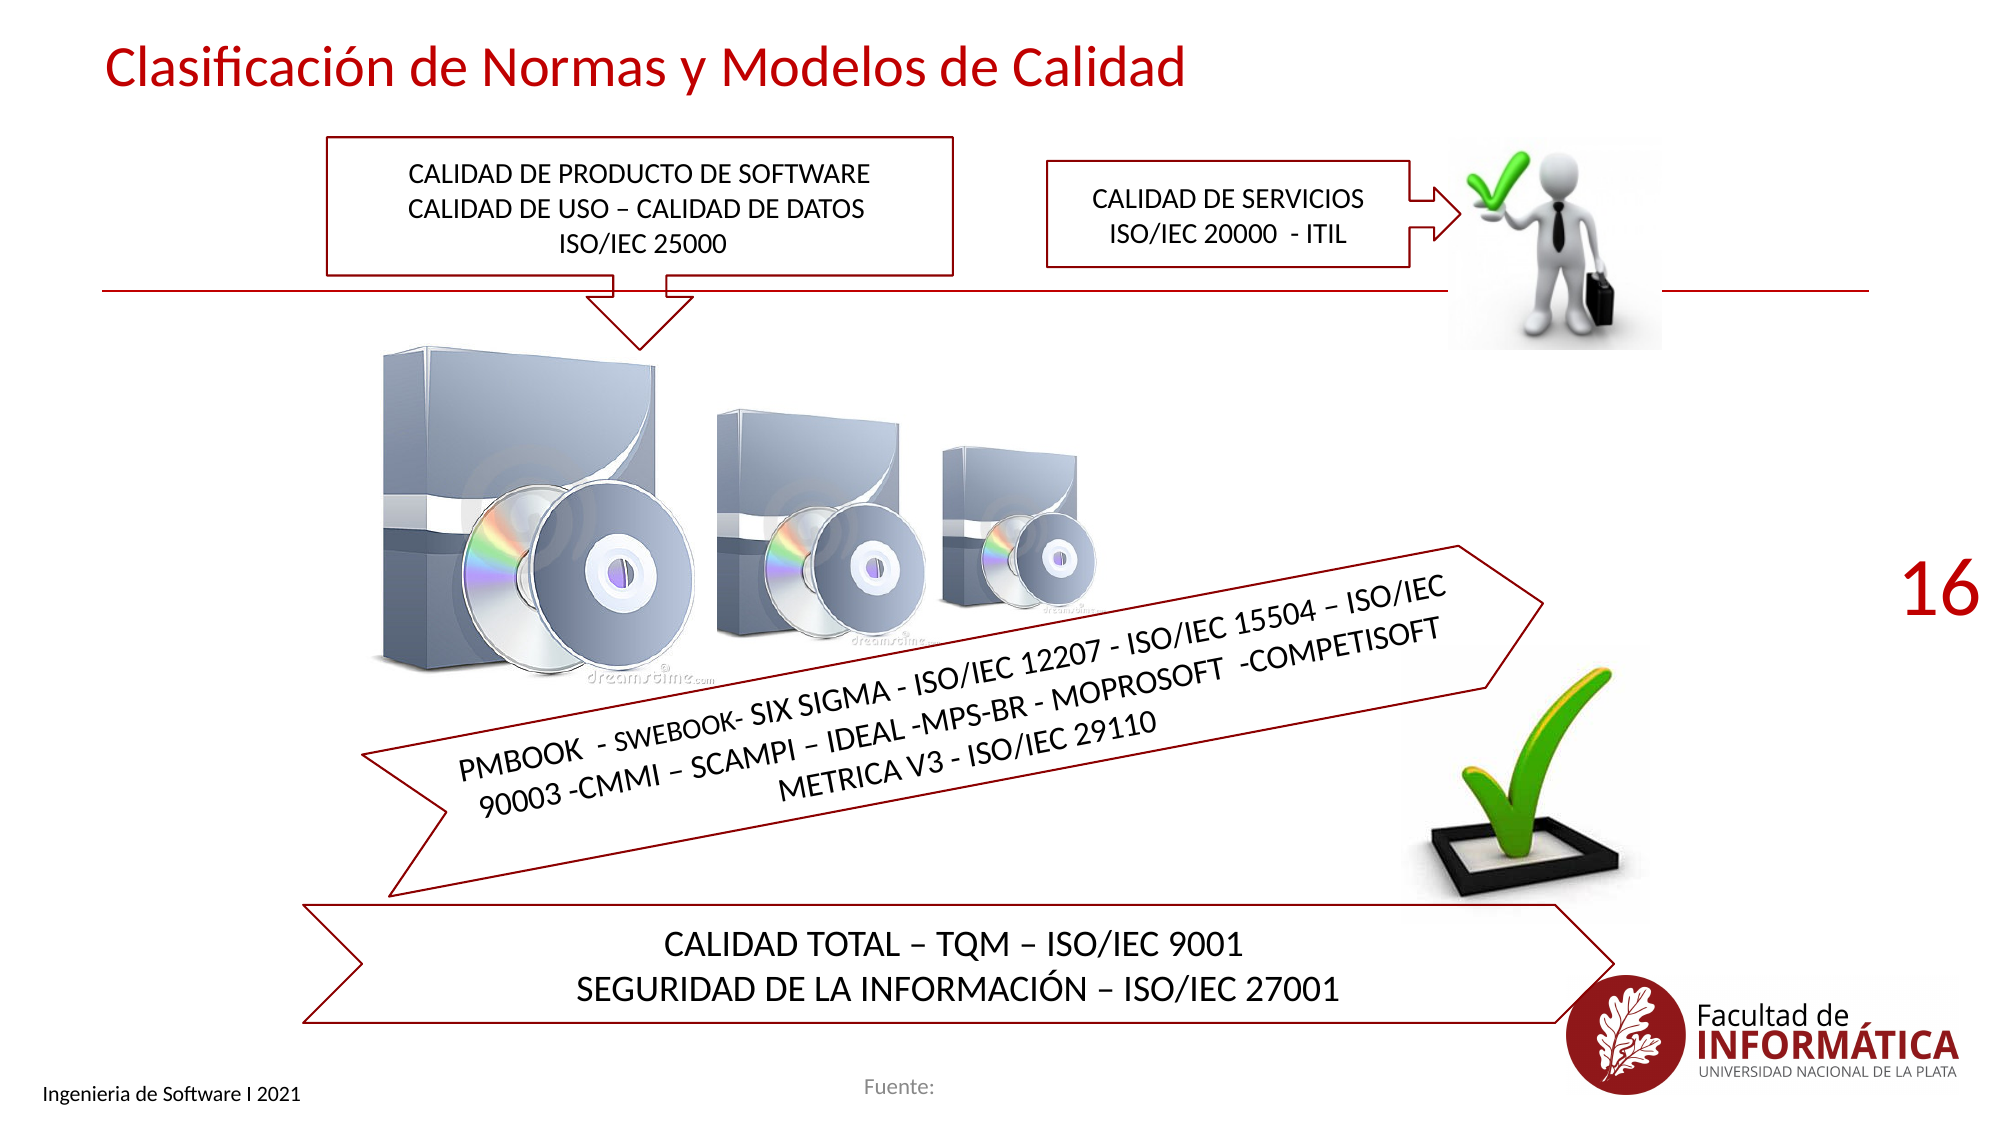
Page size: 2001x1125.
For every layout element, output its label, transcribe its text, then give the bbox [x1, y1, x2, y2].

title Clasificación de Normas y Modelos de Calidad [90, 0, 1858, 138]
text_box CALIDAD DE PRODUCTO DE SOFTWARE CALIDAD DE USO – CALIDAD DE DATOS ISO/IEC 25000 [326, 137, 953, 312]
picture [1401, 645, 1650, 924]
text_box PMBOOK - SWEBOOK- SIX SIGMA - ISO/IEC 12207 - ISO/IEC 15504 – ISO/IEC 90003 -CMMI – SCAMPI – IDEAL -MPS-BR - MOPROSOFT -COMPETISOFT METRICA V3 - ISO/IEC 29110 [362, 545, 1544, 897]
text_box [349, 314, 1107, 688]
footer Ingenieria de Software I 2021 [27, 1075, 382, 1111]
picture [1448, 136, 1663, 351]
picture [1566, 975, 1959, 1095]
text_box Calidad de Servicios ISO/IEC 20000 - ITIL [1047, 160, 1443, 268]
slide_number 16 [1517, 467, 1998, 640]
text_box Calidad total – Tqm – ISO/IEC 9001 Seguridad de la información – ISO/IEC 27001 [303, 904, 1615, 1023]
